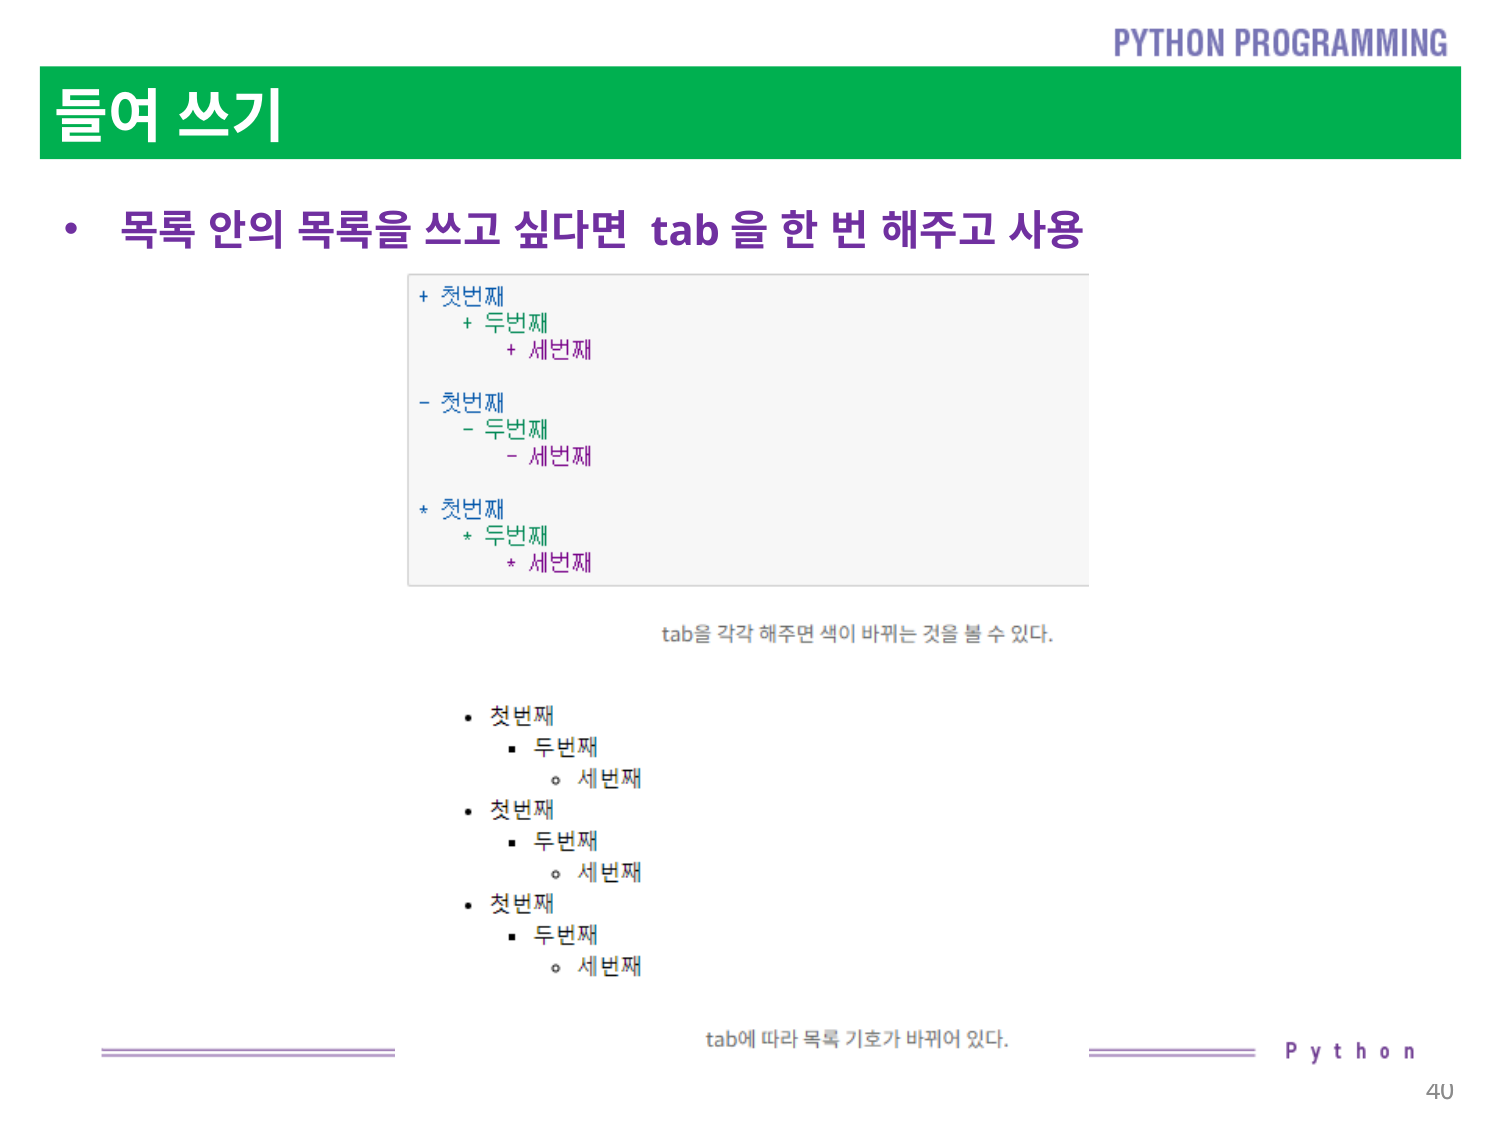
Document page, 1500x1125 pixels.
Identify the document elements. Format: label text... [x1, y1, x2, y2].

title 들여 쓰기 [39, 76, 1444, 152]
picture [18, 263, 1483, 1086]
picture [1106, 13, 1462, 66]
list 목록 안의 목록을 쓰고 싶다면 tab을 한 번 해주고 사용 [48, 195, 1461, 1041]
slide_number 40 [1119, 1071, 1470, 1112]
